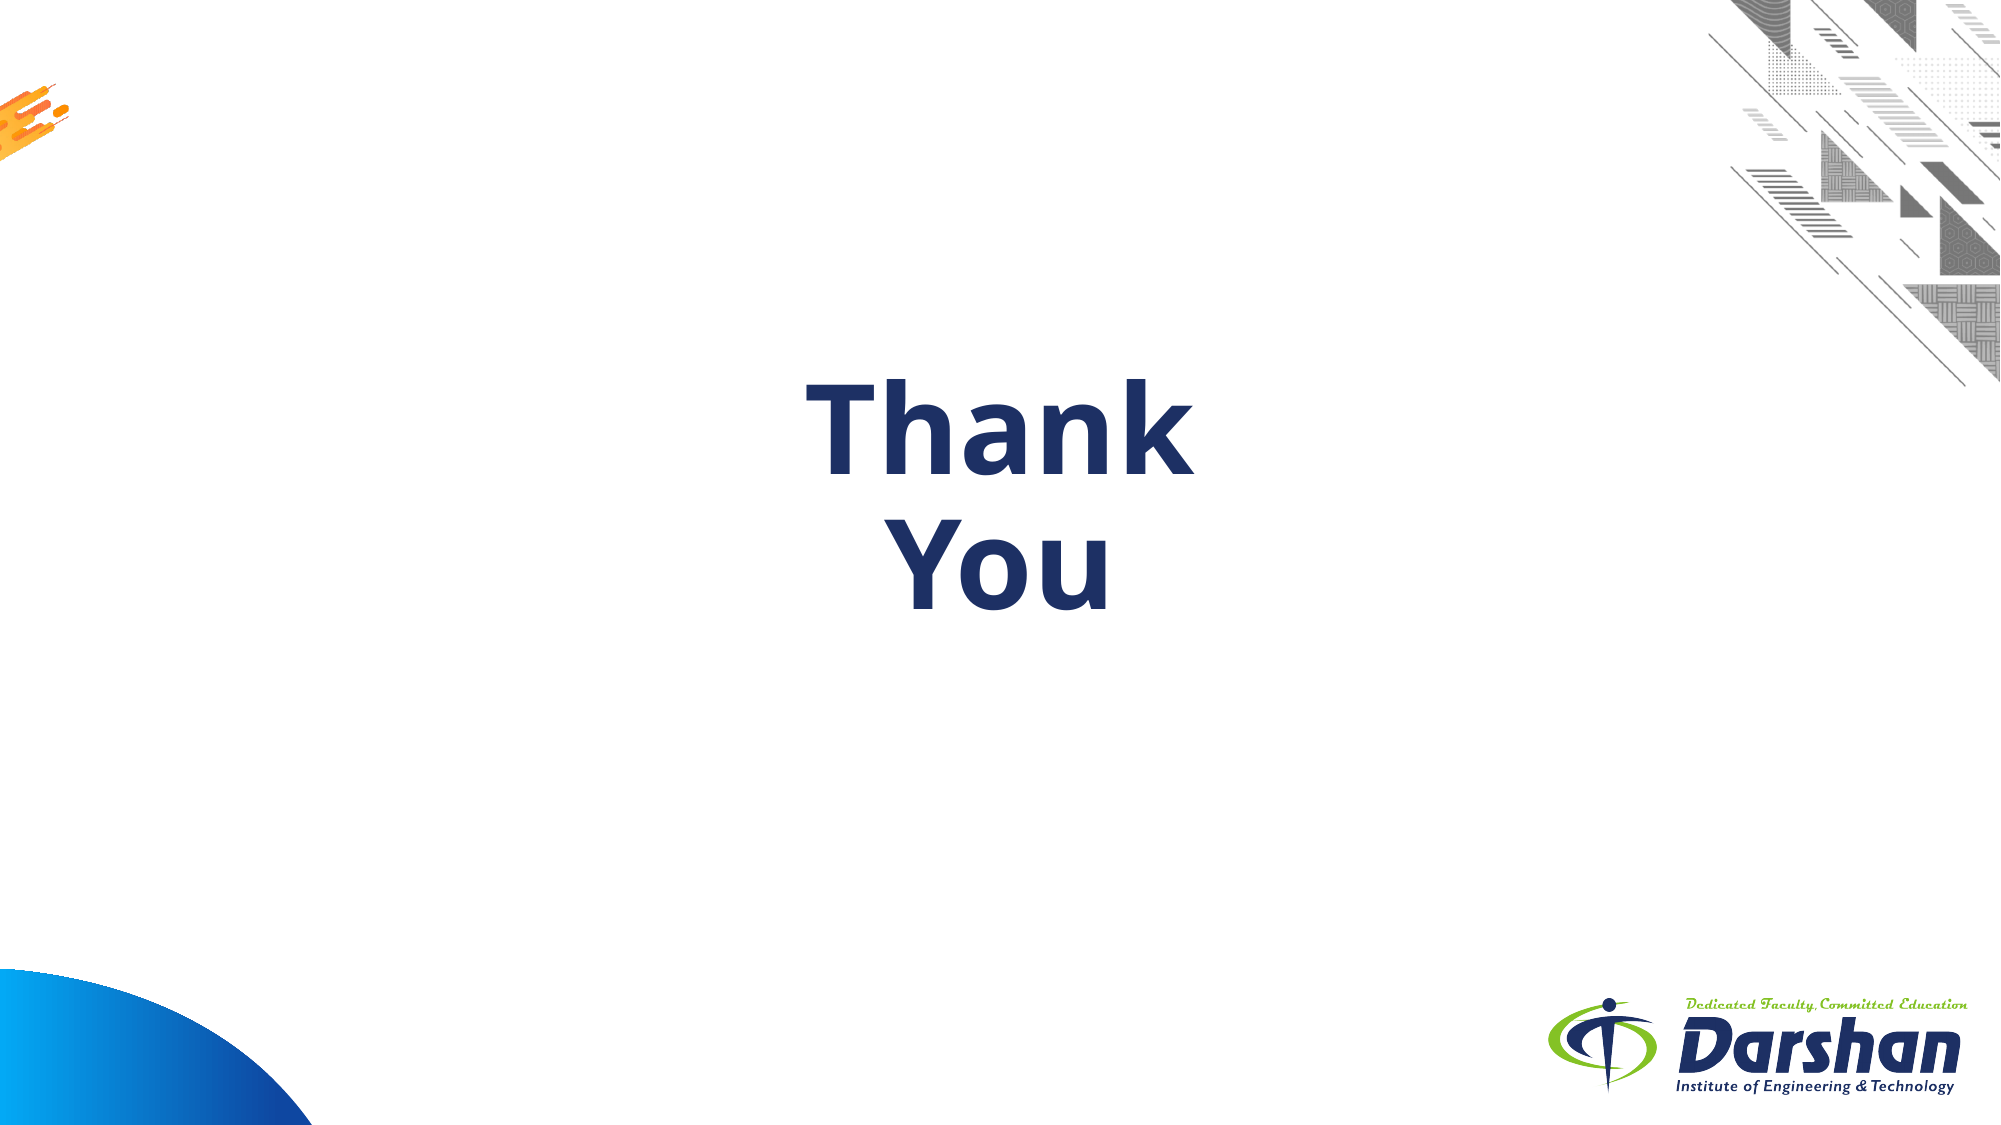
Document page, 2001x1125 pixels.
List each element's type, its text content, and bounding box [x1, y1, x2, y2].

picture [1548, 998, 1968, 1095]
picture [0, 65, 90, 193]
title Thank You [697, 480, 1303, 645]
